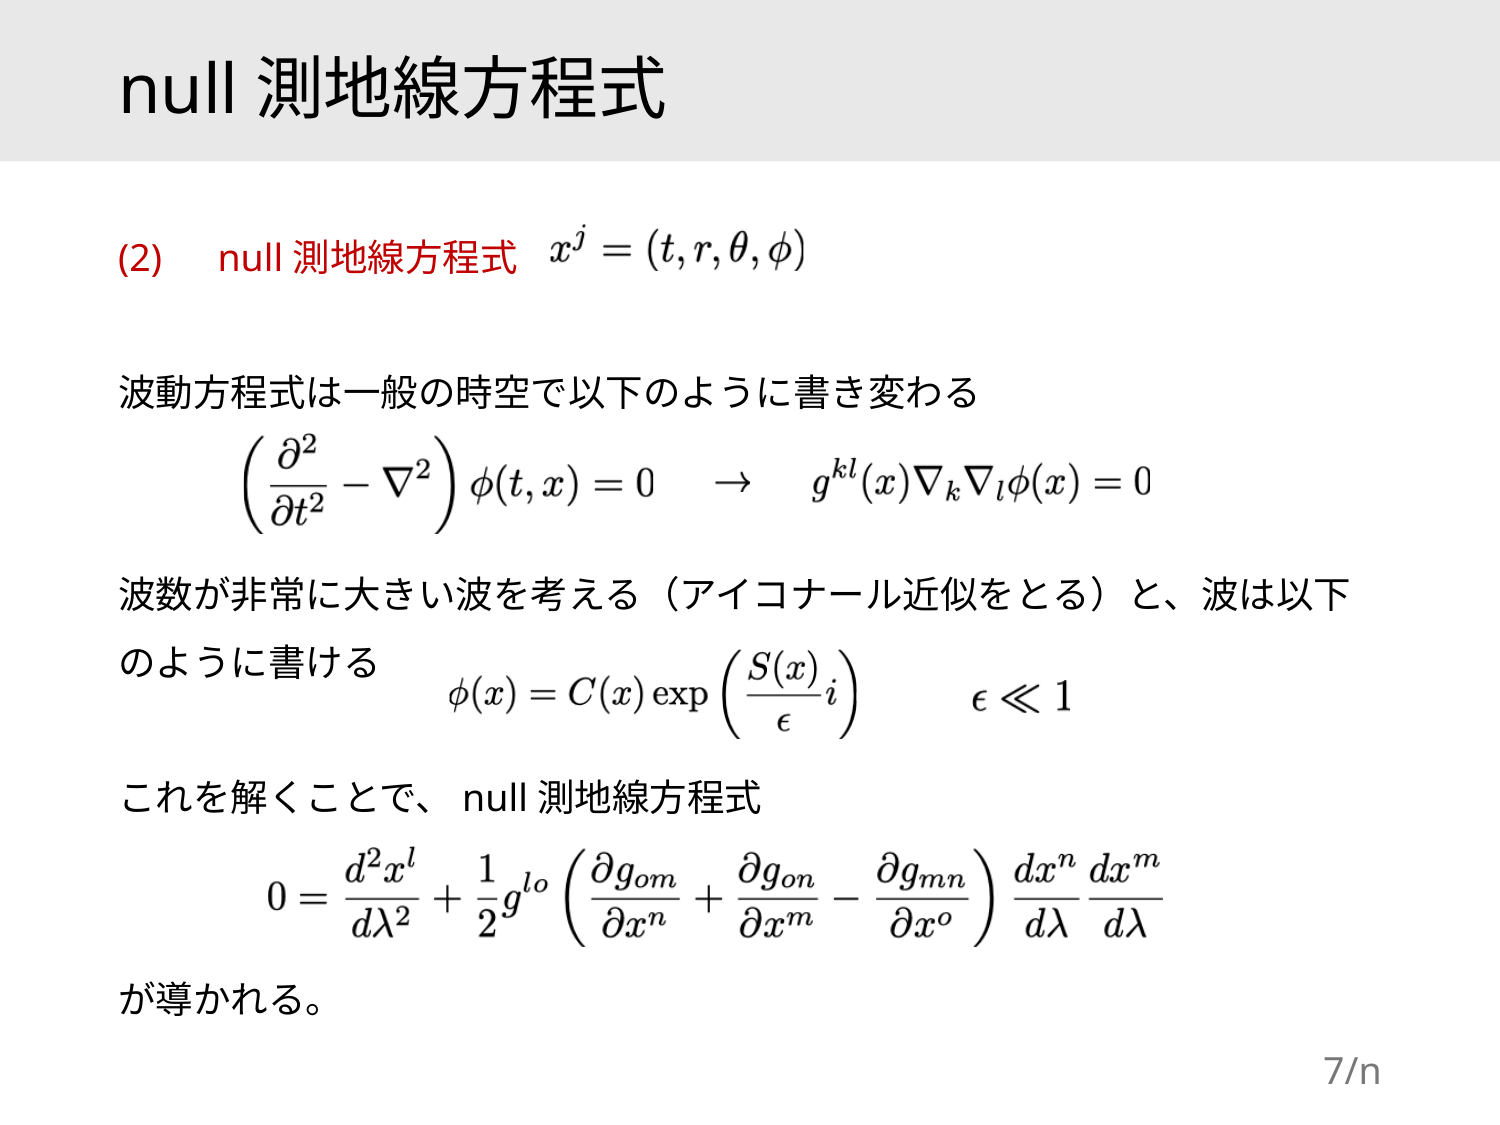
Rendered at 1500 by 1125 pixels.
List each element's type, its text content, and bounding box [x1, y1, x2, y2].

list (2) null測地線方程式 波動方程式は一般の時空で以下のように書き変わる 波数が非常に大きい波を考える（アイコナール近似をとる）と、波は以下のように書ける これを解くことで、null測地線方程式 が導かれる。 [103, 203, 1397, 1065]
title null測地線方程式 [103, 11, 1397, 173]
text_box [0, 0, 1500, 163]
picture [550, 223, 804, 272]
picture [267, 845, 1164, 947]
picture [715, 470, 751, 493]
picture [243, 432, 654, 534]
picture [972, 679, 1071, 713]
picture [812, 456, 1151, 504]
slide_number 7/n [1059, 1042, 1397, 1103]
picture [449, 649, 858, 740]
